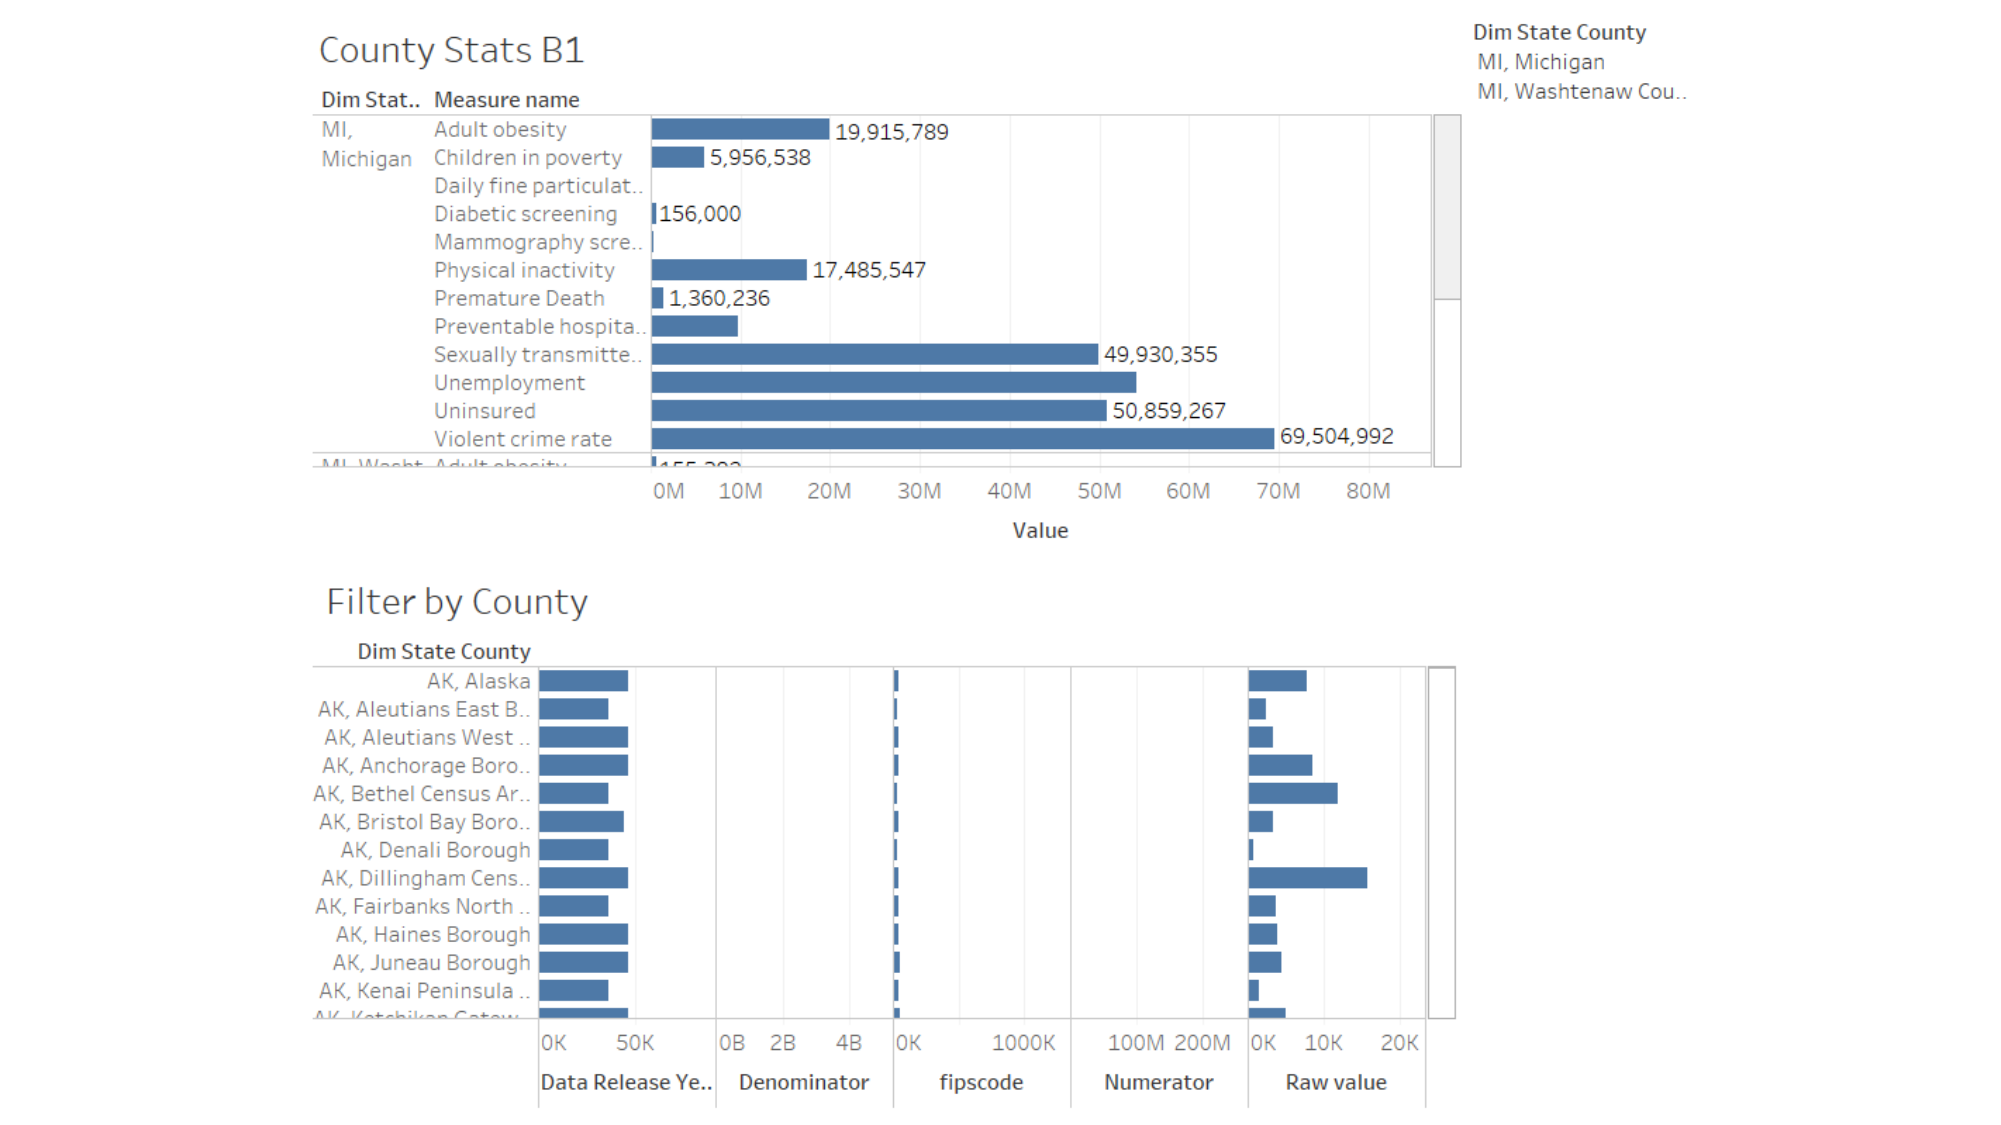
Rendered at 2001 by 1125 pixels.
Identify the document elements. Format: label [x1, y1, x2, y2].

picture [296, 0, 1704, 1125]
